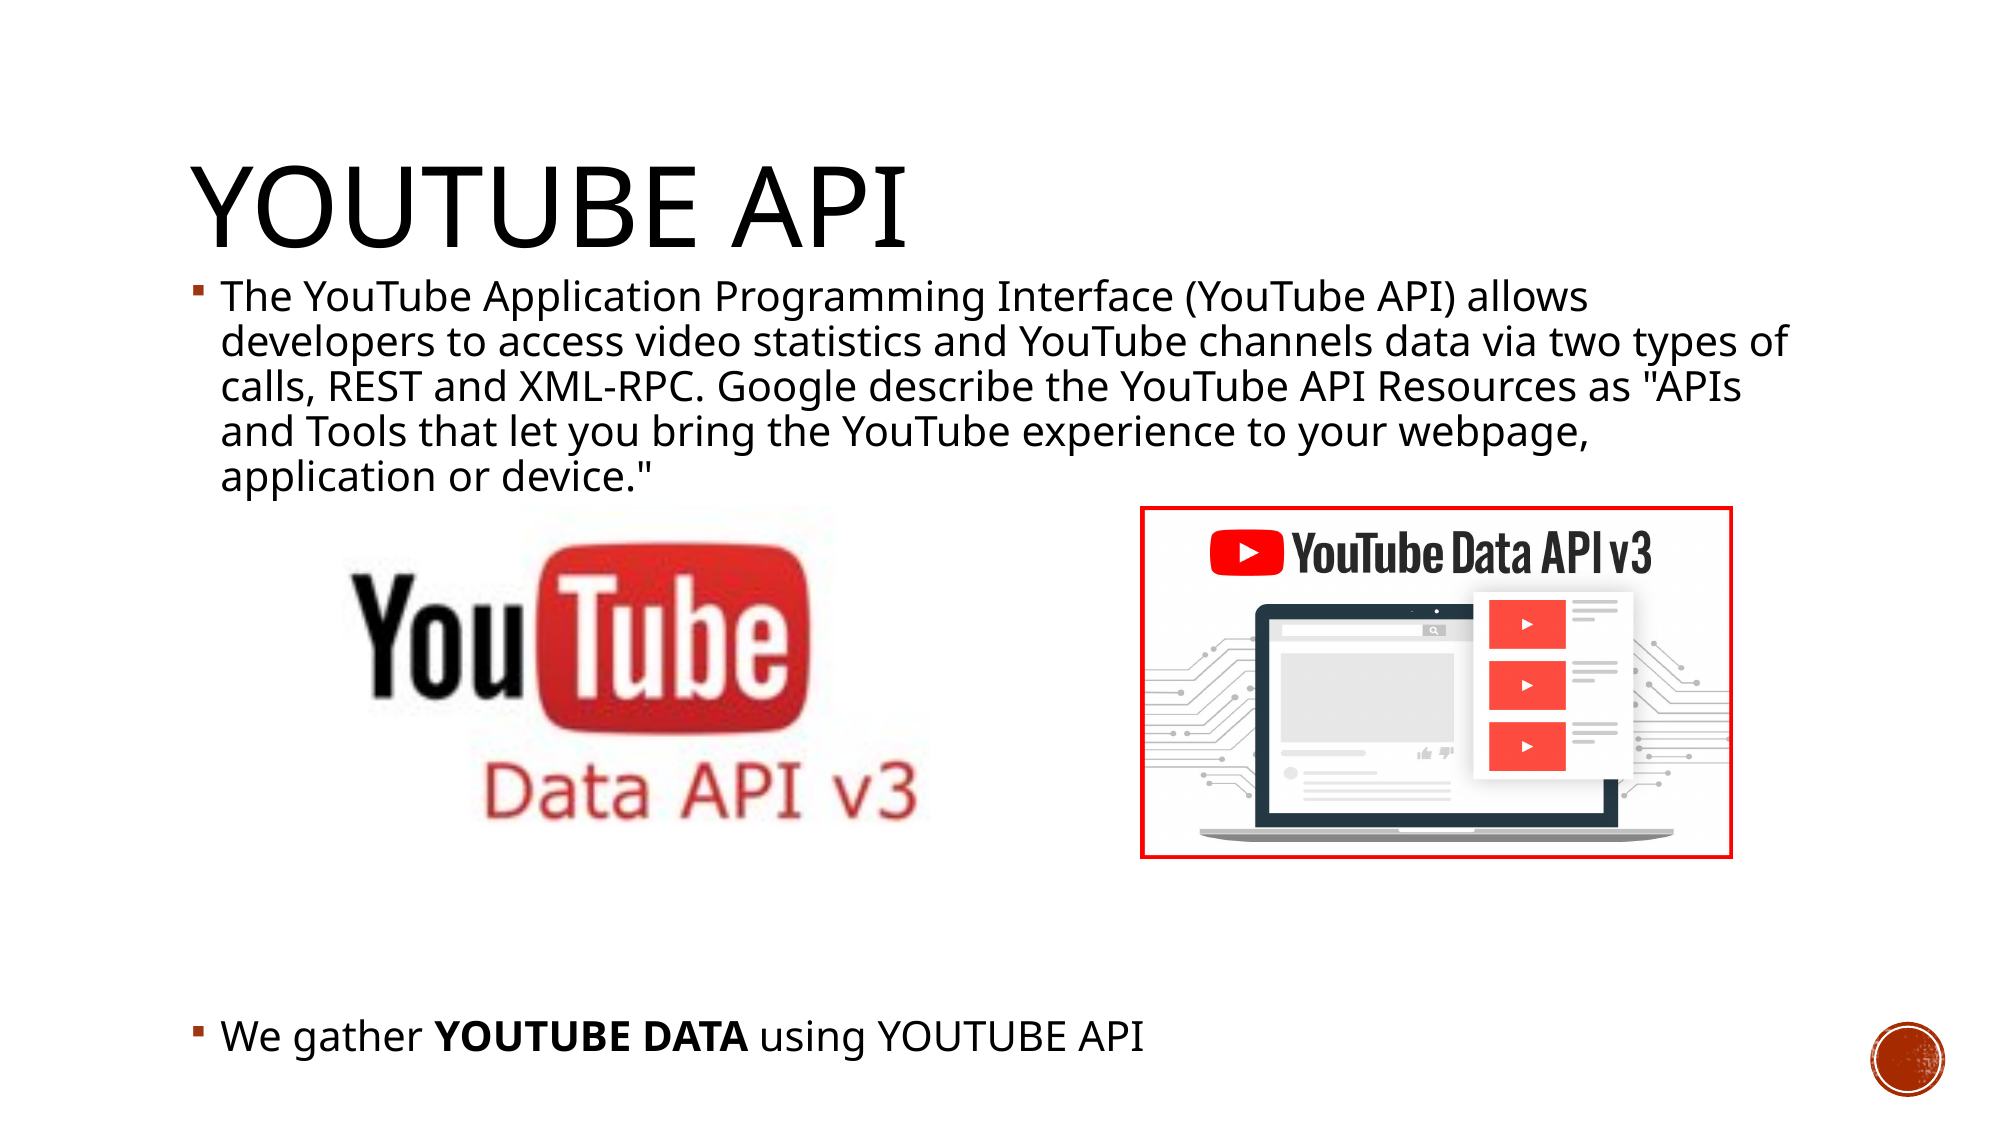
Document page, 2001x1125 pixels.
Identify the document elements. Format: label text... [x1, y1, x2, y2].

picture [318, 506, 930, 859]
title YOUTUBE API [175, 79, 1826, 267]
picture [1140, 506, 1733, 859]
list The YouTube Application Programming Interface (YouTube API) allows developers to access video statistics and YouTube channels data via two types of calls, REST and XML-RPC. Google describe the YouTube API Resources as "APIs and Tools that let you bring the YouTube experience to your webpage, application or device." We gather YOUTUBE DATA using YOUTUBE API [175, 267, 1826, 1079]
